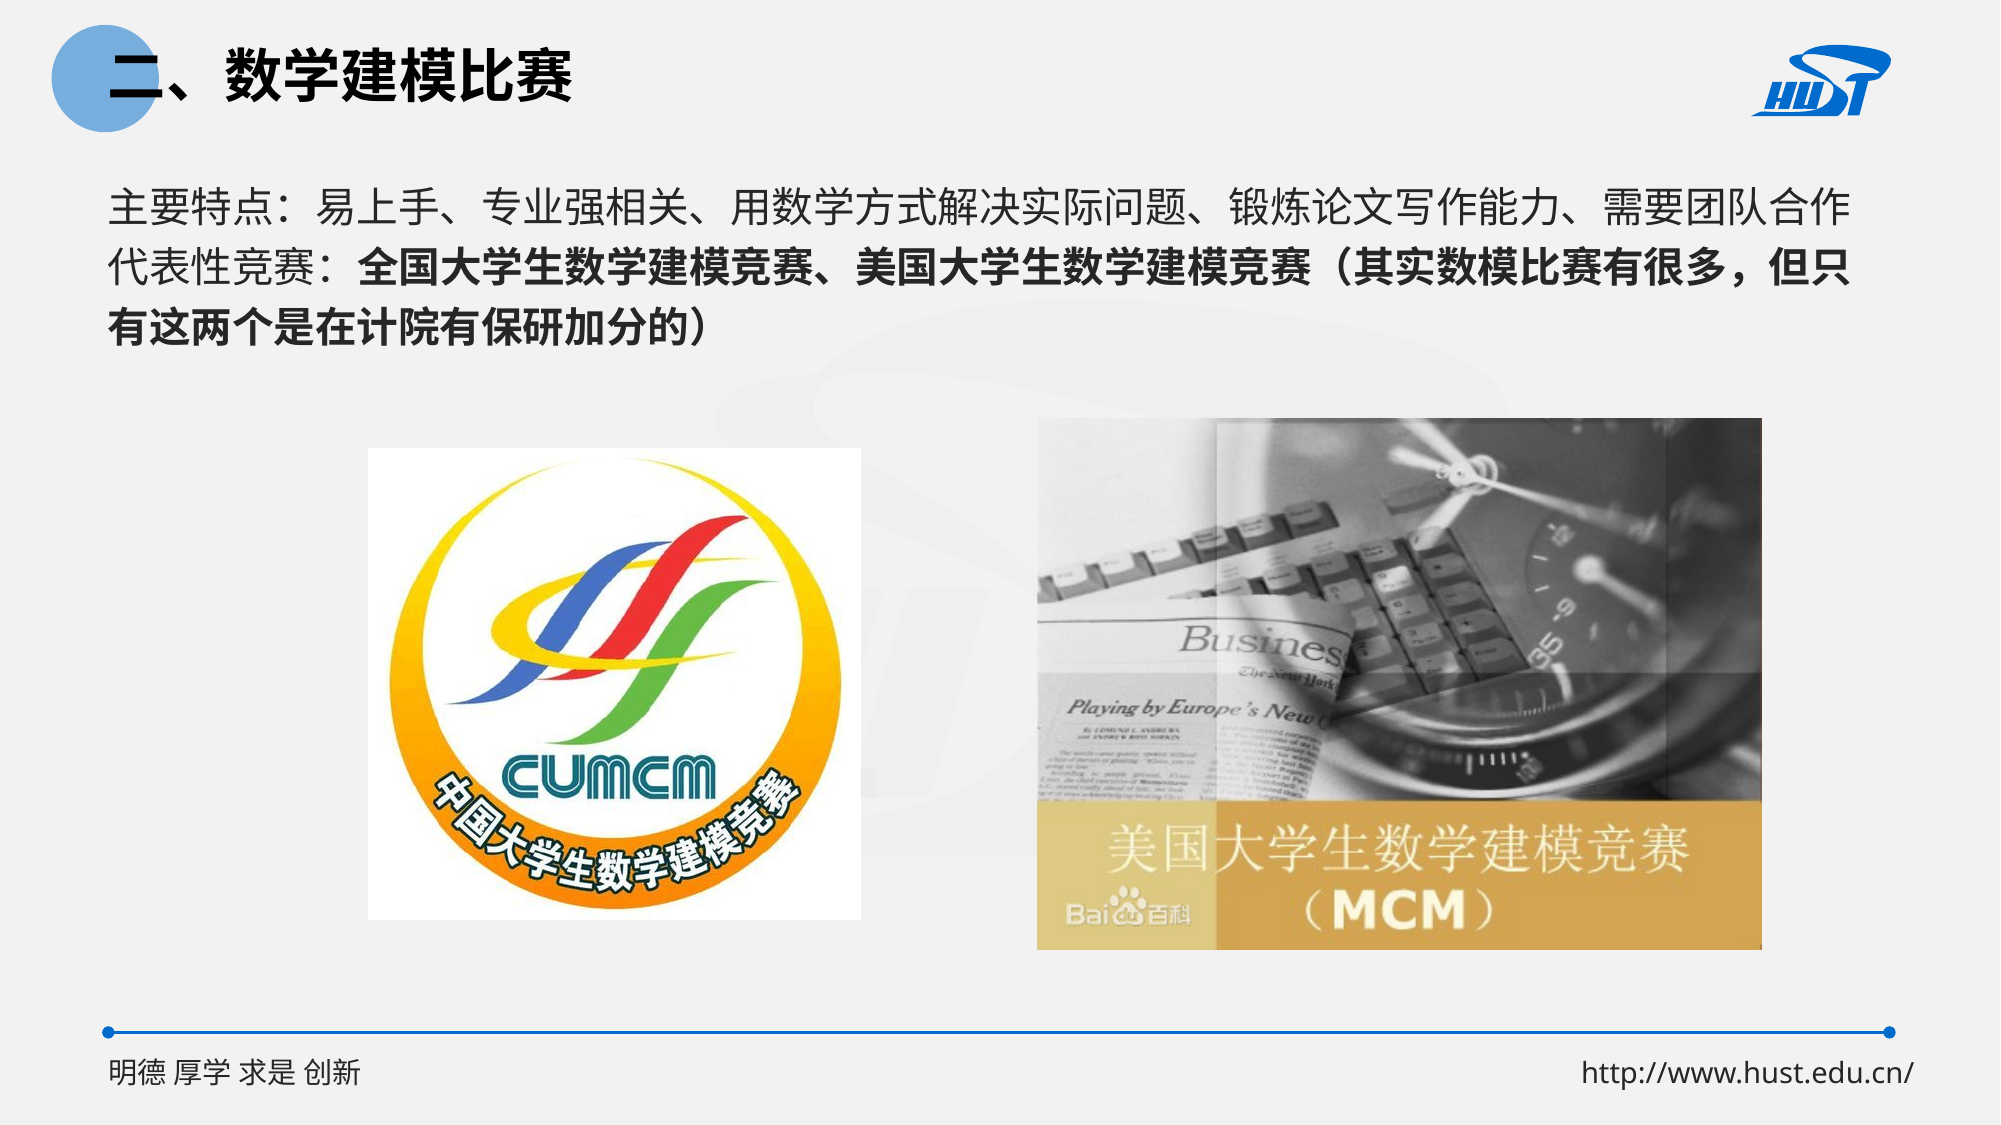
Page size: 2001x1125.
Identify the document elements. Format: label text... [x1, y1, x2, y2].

text_box 主要特点：易上手、专业强相关、用数学方式解决实际问题、锻炼论文写作能力、需要团队合作 代表性竞赛：全国大学生数学建模竞赛、美国大学生数学建模竞赛（其实数模比赛有很多，但只有这两个是在计院有保研加分的） [92, 163, 1889, 359]
picture [1037, 418, 1762, 950]
picture [368, 448, 861, 920]
list 二、数学建模比赛 [92, 43, 887, 114]
